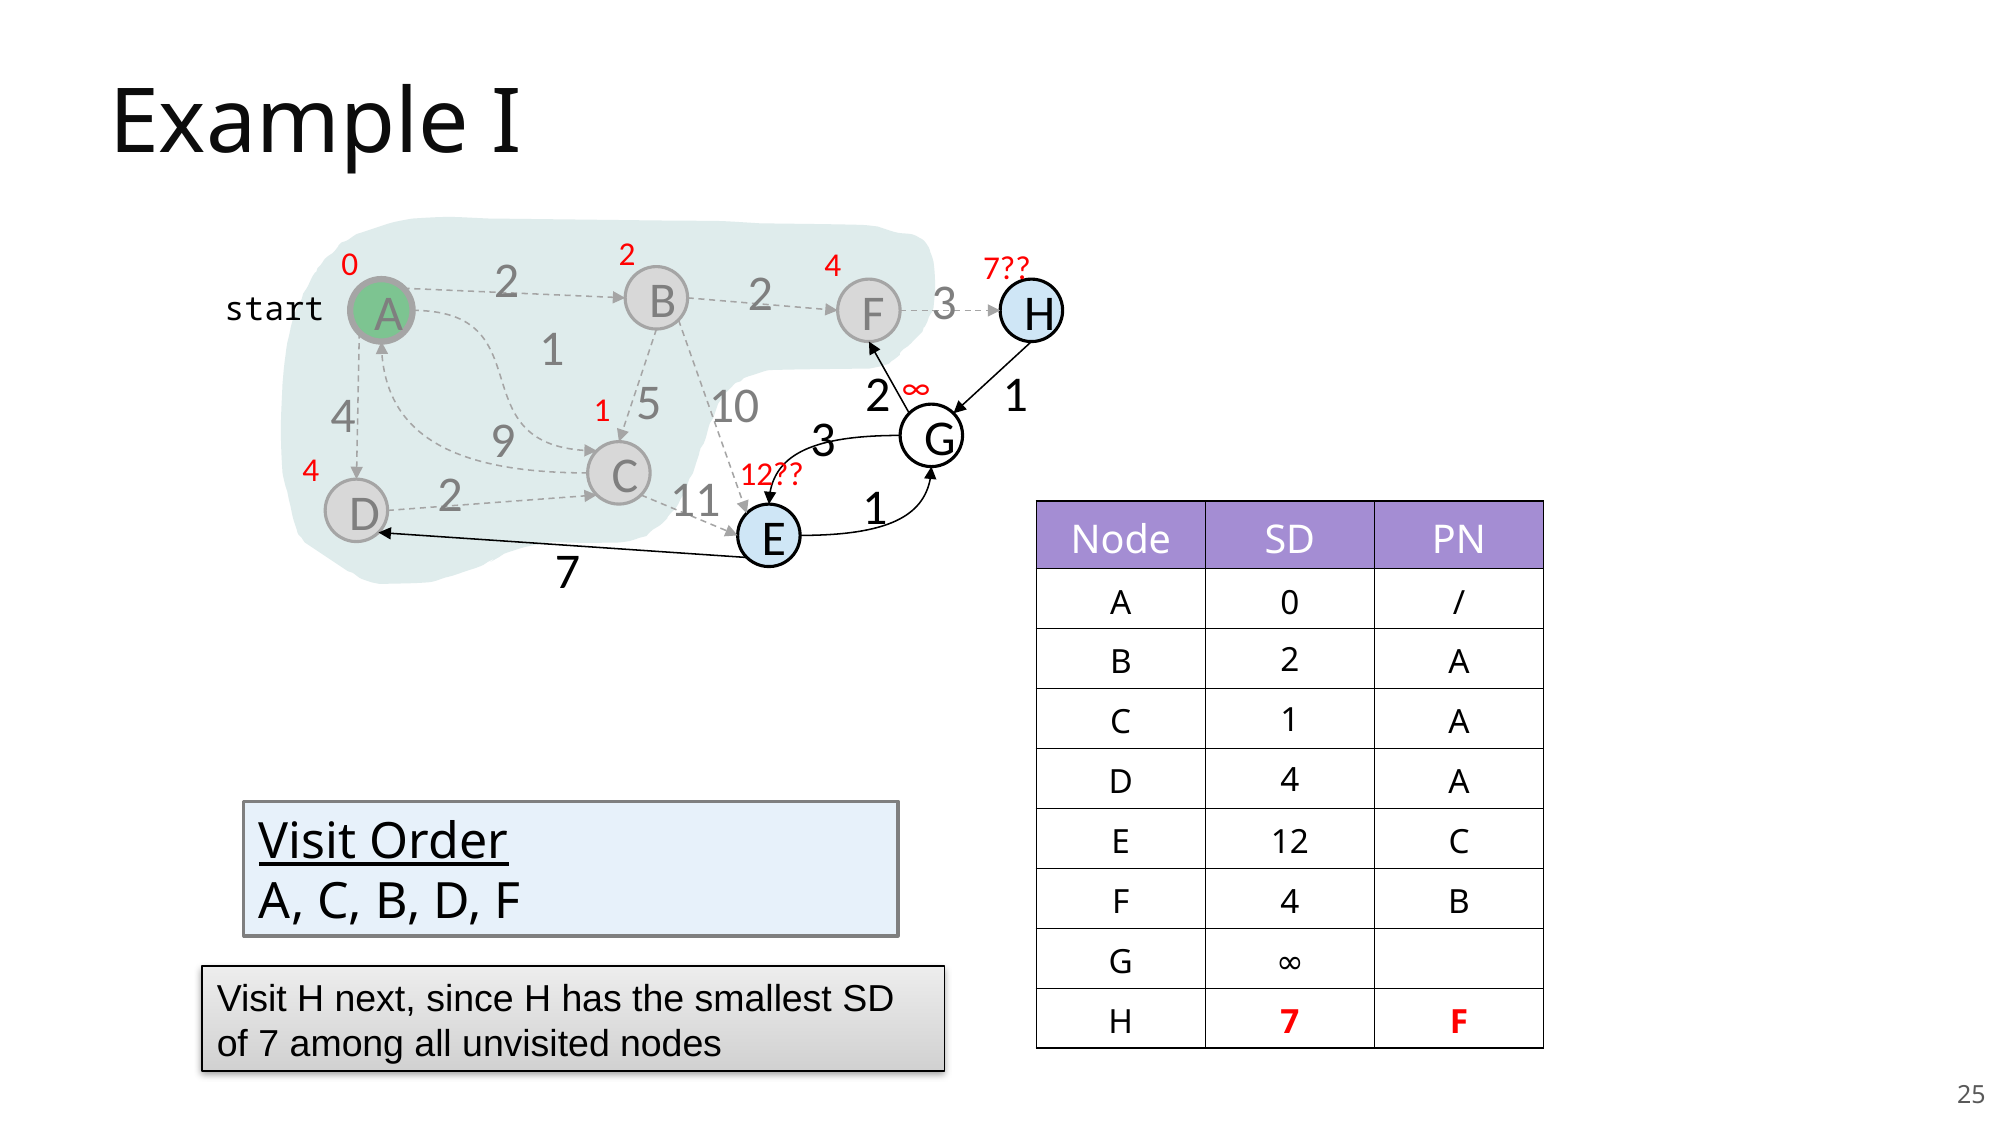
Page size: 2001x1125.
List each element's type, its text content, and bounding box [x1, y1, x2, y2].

table_cell C [1037, 689, 1205, 748]
text_box Visit H next, since H has the smallest SD of 7 among all unvisited nodes [201, 965, 945, 1072]
text_box Visit Order A, C, B, D, F [243, 801, 899, 937]
text_box start [186, 267, 281, 346]
table_cell 4 [1206, 869, 1374, 928]
table_cell H [1037, 989, 1205, 1047]
table_cell G [1037, 929, 1205, 988]
table_cell 1 [1206, 689, 1374, 748]
table_cell A [1375, 749, 1543, 808]
title Example I [94, 43, 1930, 210]
table_cell C [1375, 809, 1543, 868]
table_cell B [1037, 629, 1205, 688]
table_cell ∞ [1206, 929, 1374, 988]
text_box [286, 224, 1063, 608]
table_cell / [1375, 569, 1543, 628]
table_header PN [1375, 502, 1543, 568]
text_box [394, 216, 739, 222]
table_cell D [1037, 749, 1205, 808]
table_cell 4 [1206, 749, 1374, 808]
table_header Node [1067, 502, 1205, 568]
table_cell A [1037, 569, 1205, 628]
table_cell 7 [1206, 989, 1374, 1047]
table_cell A [1375, 629, 1543, 688]
table_cell 2 [1206, 629, 1374, 688]
table_cell B [1375, 869, 1543, 928]
table_cell 0 [1206, 569, 1374, 628]
table_cell F [1375, 989, 1543, 1047]
table_cell 12 [1206, 809, 1374, 868]
table_cell F [1037, 869, 1205, 928]
table_cell [1375, 929, 1543, 988]
table_cell E [1037, 809, 1205, 868]
table_header SD [1206, 502, 1374, 568]
table_cell A [1375, 689, 1543, 748]
